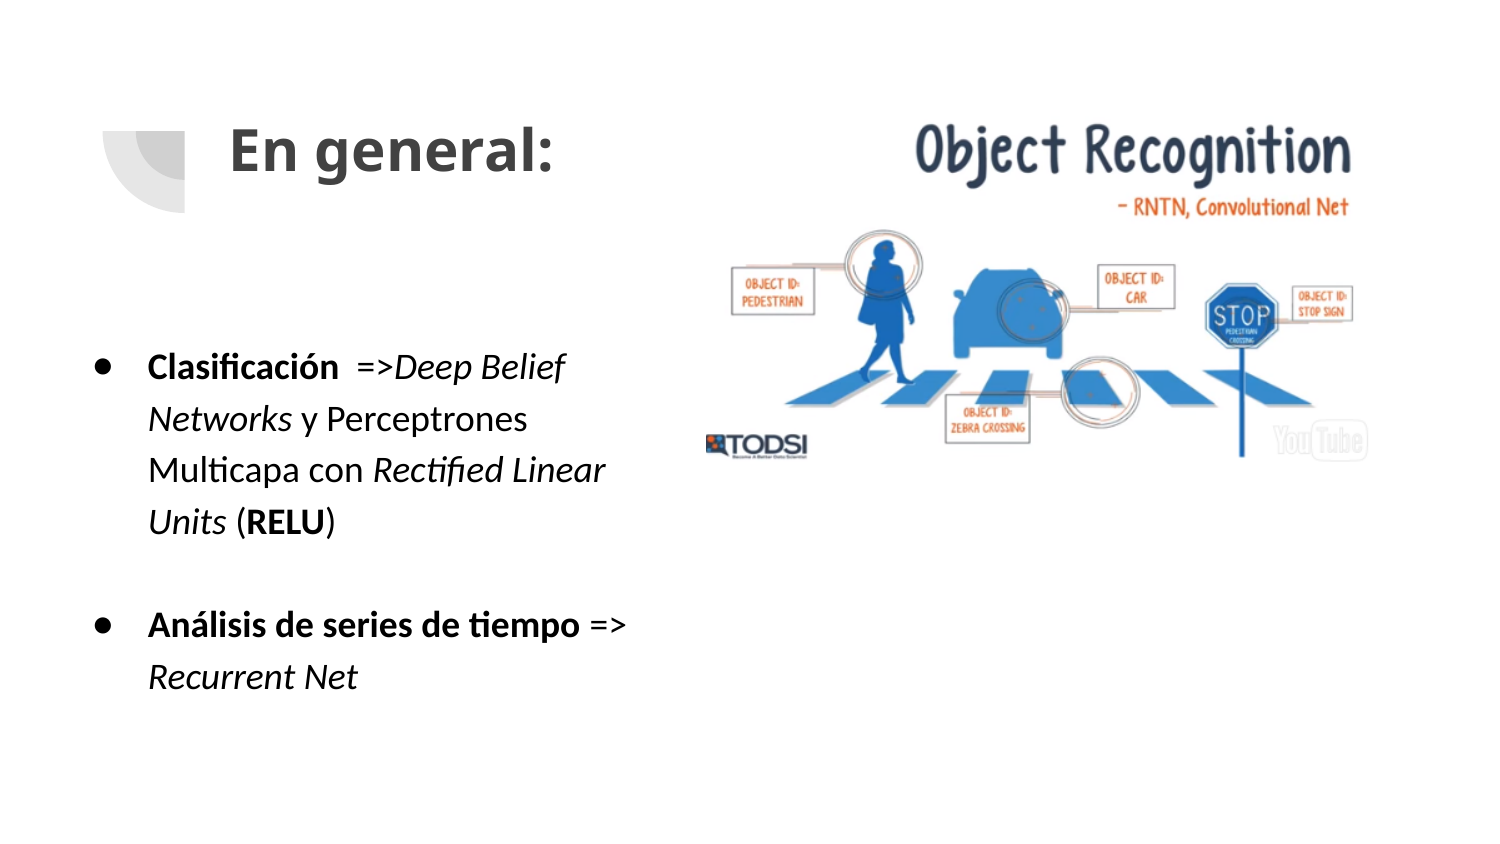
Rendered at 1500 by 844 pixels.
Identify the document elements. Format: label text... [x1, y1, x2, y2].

picture [706, 97, 1382, 463]
text_box Clasificación =>Deep Belief Networks y Perceptrones Multicapa con Rectified Linear Units (RELU) Análisis de series de tiempo => Recurrent Net [57, 228, 668, 805]
title En general: [213, 98, 704, 214]
